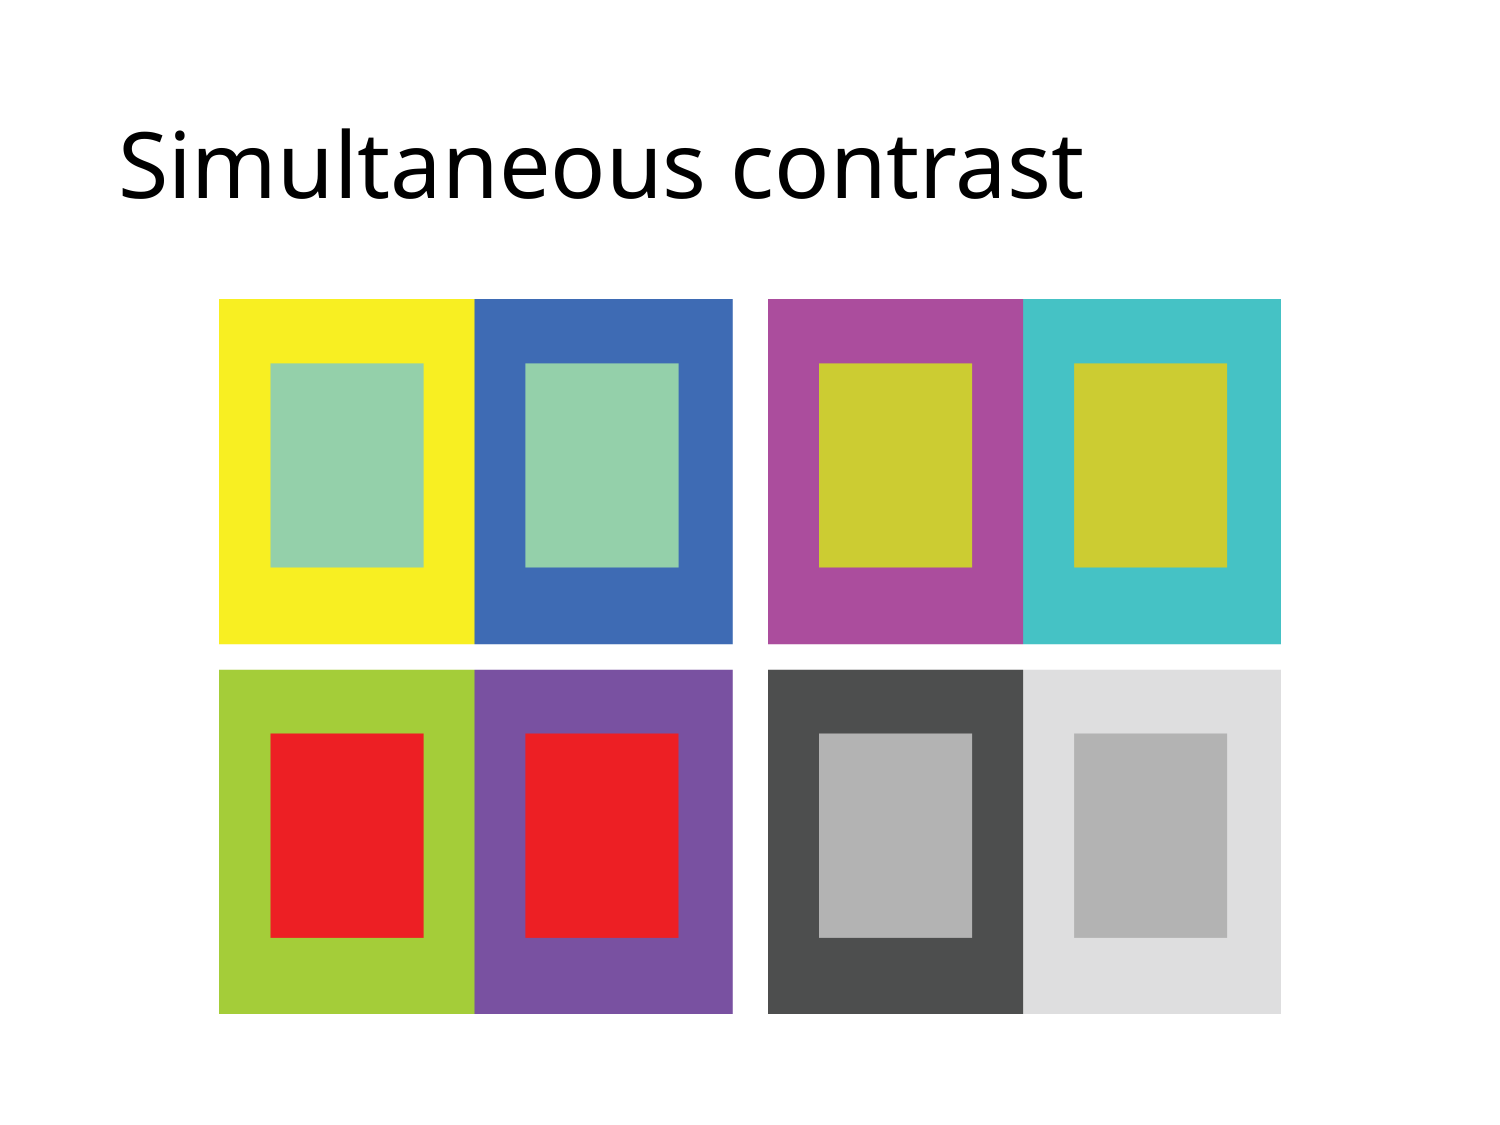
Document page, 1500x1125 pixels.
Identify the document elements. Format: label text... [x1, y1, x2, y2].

title Simultaneous contrast [103, 59, 1397, 278]
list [219, 299, 1281, 1014]
